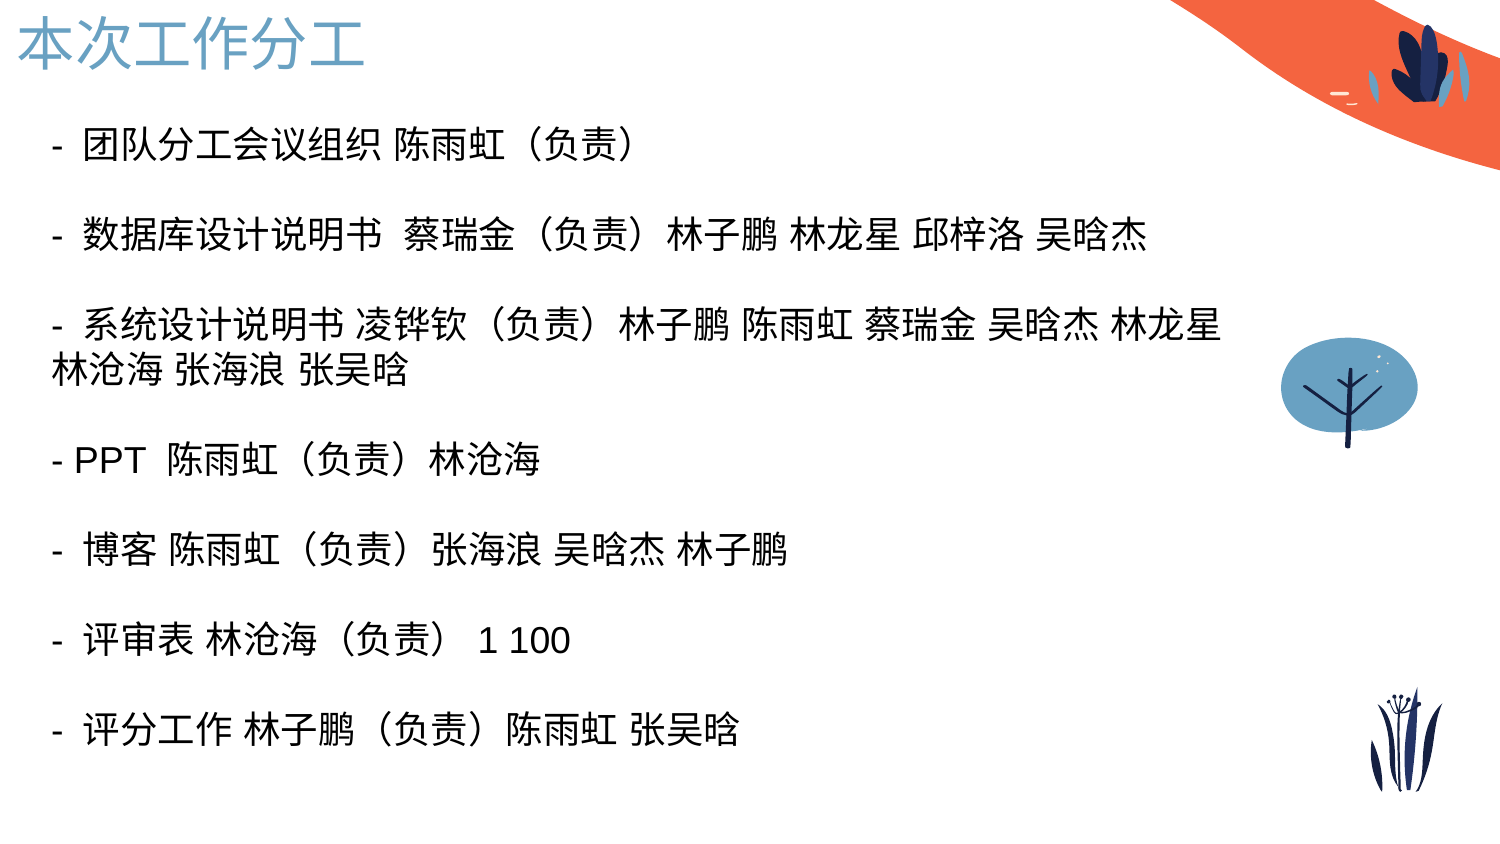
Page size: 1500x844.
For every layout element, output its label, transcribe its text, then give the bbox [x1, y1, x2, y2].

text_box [1367, 24, 1471, 108]
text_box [1275, 337, 1423, 449]
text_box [1368, 686, 1443, 793]
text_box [734, 0, 1500, 158]
text_box - 团队分工会议组织 陈雨虹（负责） - 数据库设计说明书 蔡瑞金（负责）林子鹏 林龙星 邱梓洛 吴晗杰 - 系统设计说明书 凌铧钦（负责）林子鹏 陈雨虹 蔡瑞金 吴晗杰 林龙星 林沧海 张海浪 张吴晗 - PPT 陈雨虹（负责）林沧海 - 博客 陈雨虹（负责）张海浪 吴晗杰 林子鹏 - 评审表 林沧海（负责）1 100 - 评分工作 林子鹏（负责）陈雨虹 张吴晗 [36, 113, 1270, 759]
text_box 本次工作分工 [2, 0, 626, 85]
